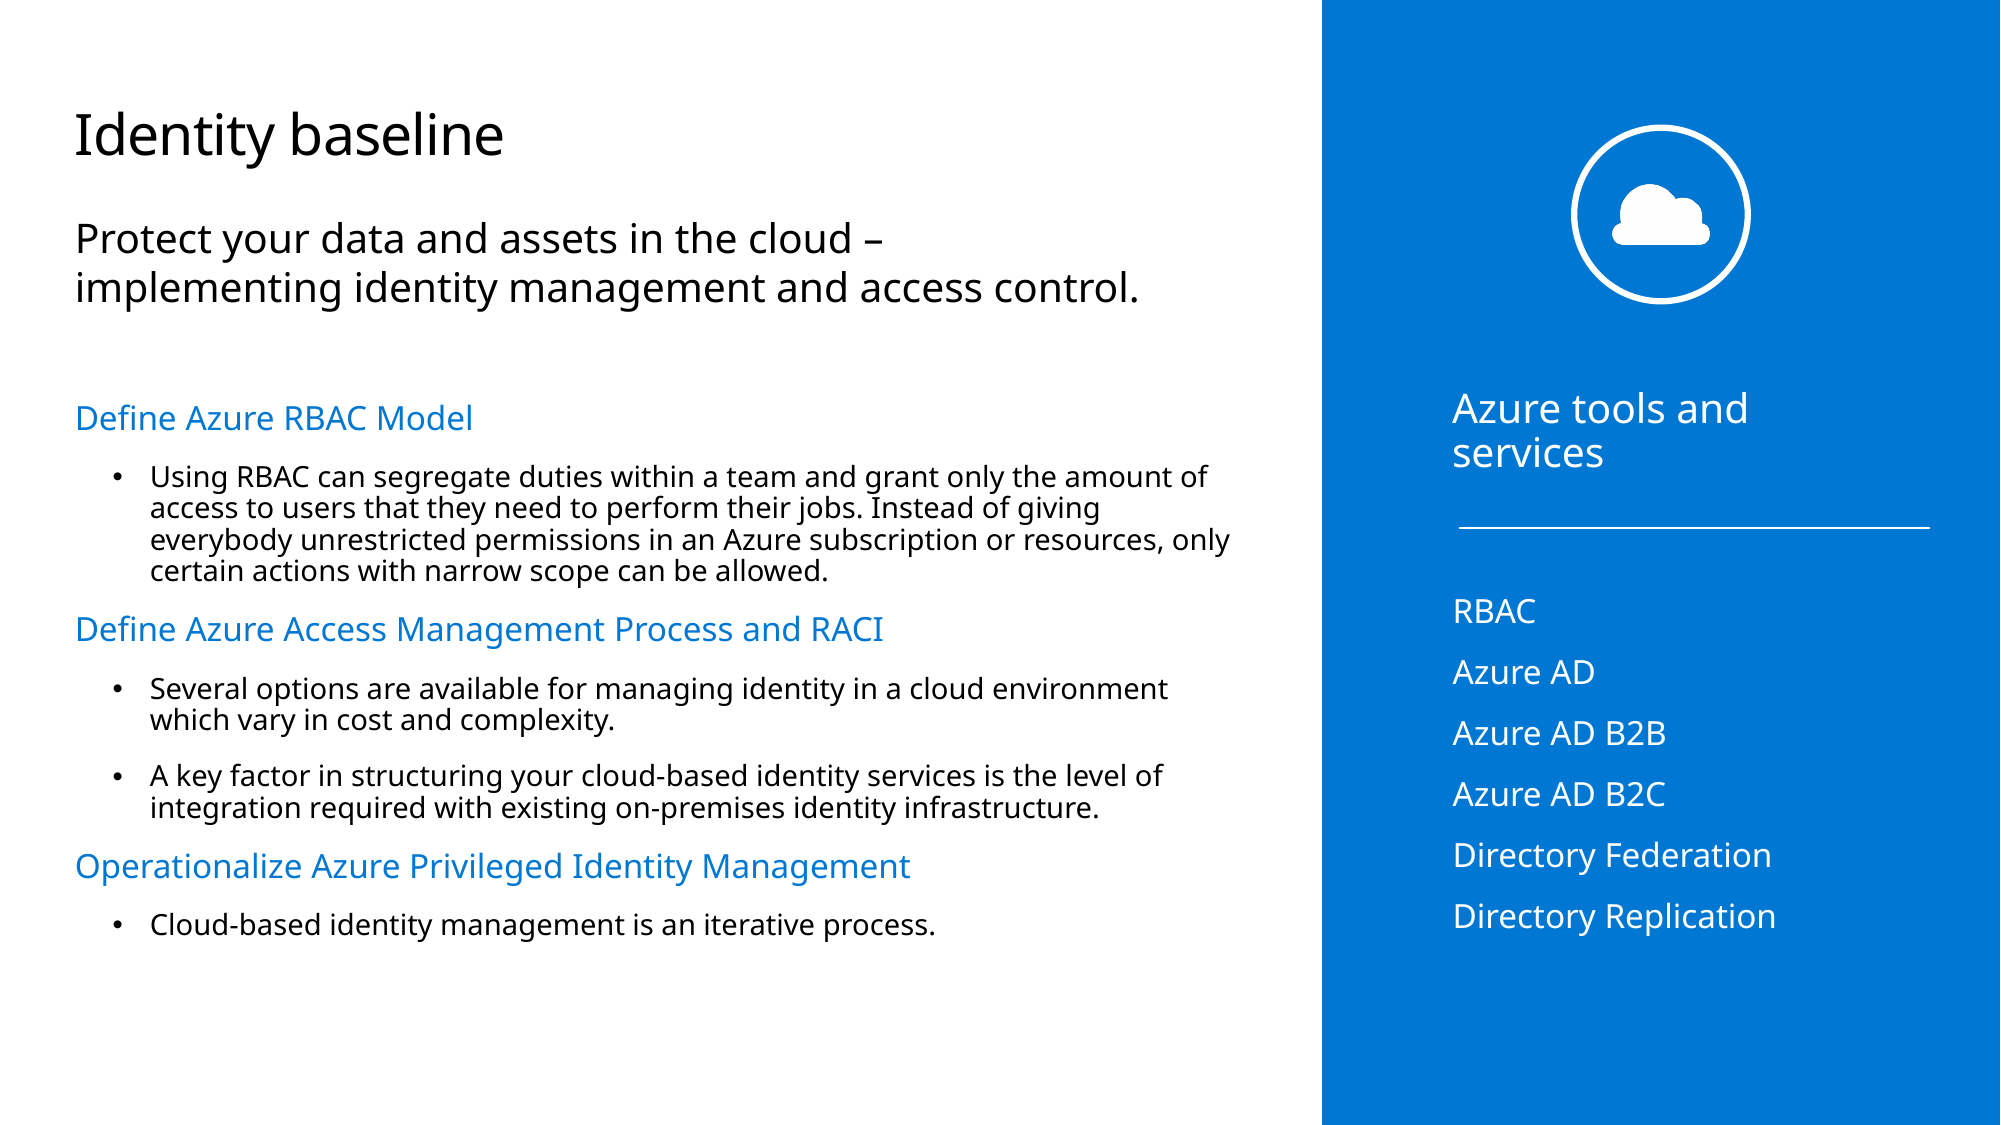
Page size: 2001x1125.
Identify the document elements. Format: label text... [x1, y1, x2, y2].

text_box Define Azure RBAC Model Using RBAC can segregate duties within a team and grant only the amount of access to users that they need to perform their jobs. Instead of giving everybody unrestricted permissions in an Azure subscription or resources, only certain actions with narrow scope can be allowed. Define Azure Access Management Process and RACI Several options are available for managing identity in a cloud environment which vary in cost and complexity. A key factor in structuring your cloud-based identity services is the level of integration required with existing on-premises identity infrastructure. Operationalize Azure Privileged Identity Management Cloud-based identity management is an iterative process. [74, 394, 1248, 1015]
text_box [1573, 127, 1749, 302]
text_box RBAC Azure AD Azure AD B2B Azure AD B2C Directory Federation Directory Replication [1452, 595, 2000, 997]
list Protect your data and assets in the cloud – implementing identity management and access control. [74, 213, 1321, 311]
text_box [1321, 0, 2000, 1125]
text_box Azure tools and services [1422, 364, 1901, 501]
title Identity baseline [74, 101, 1321, 168]
